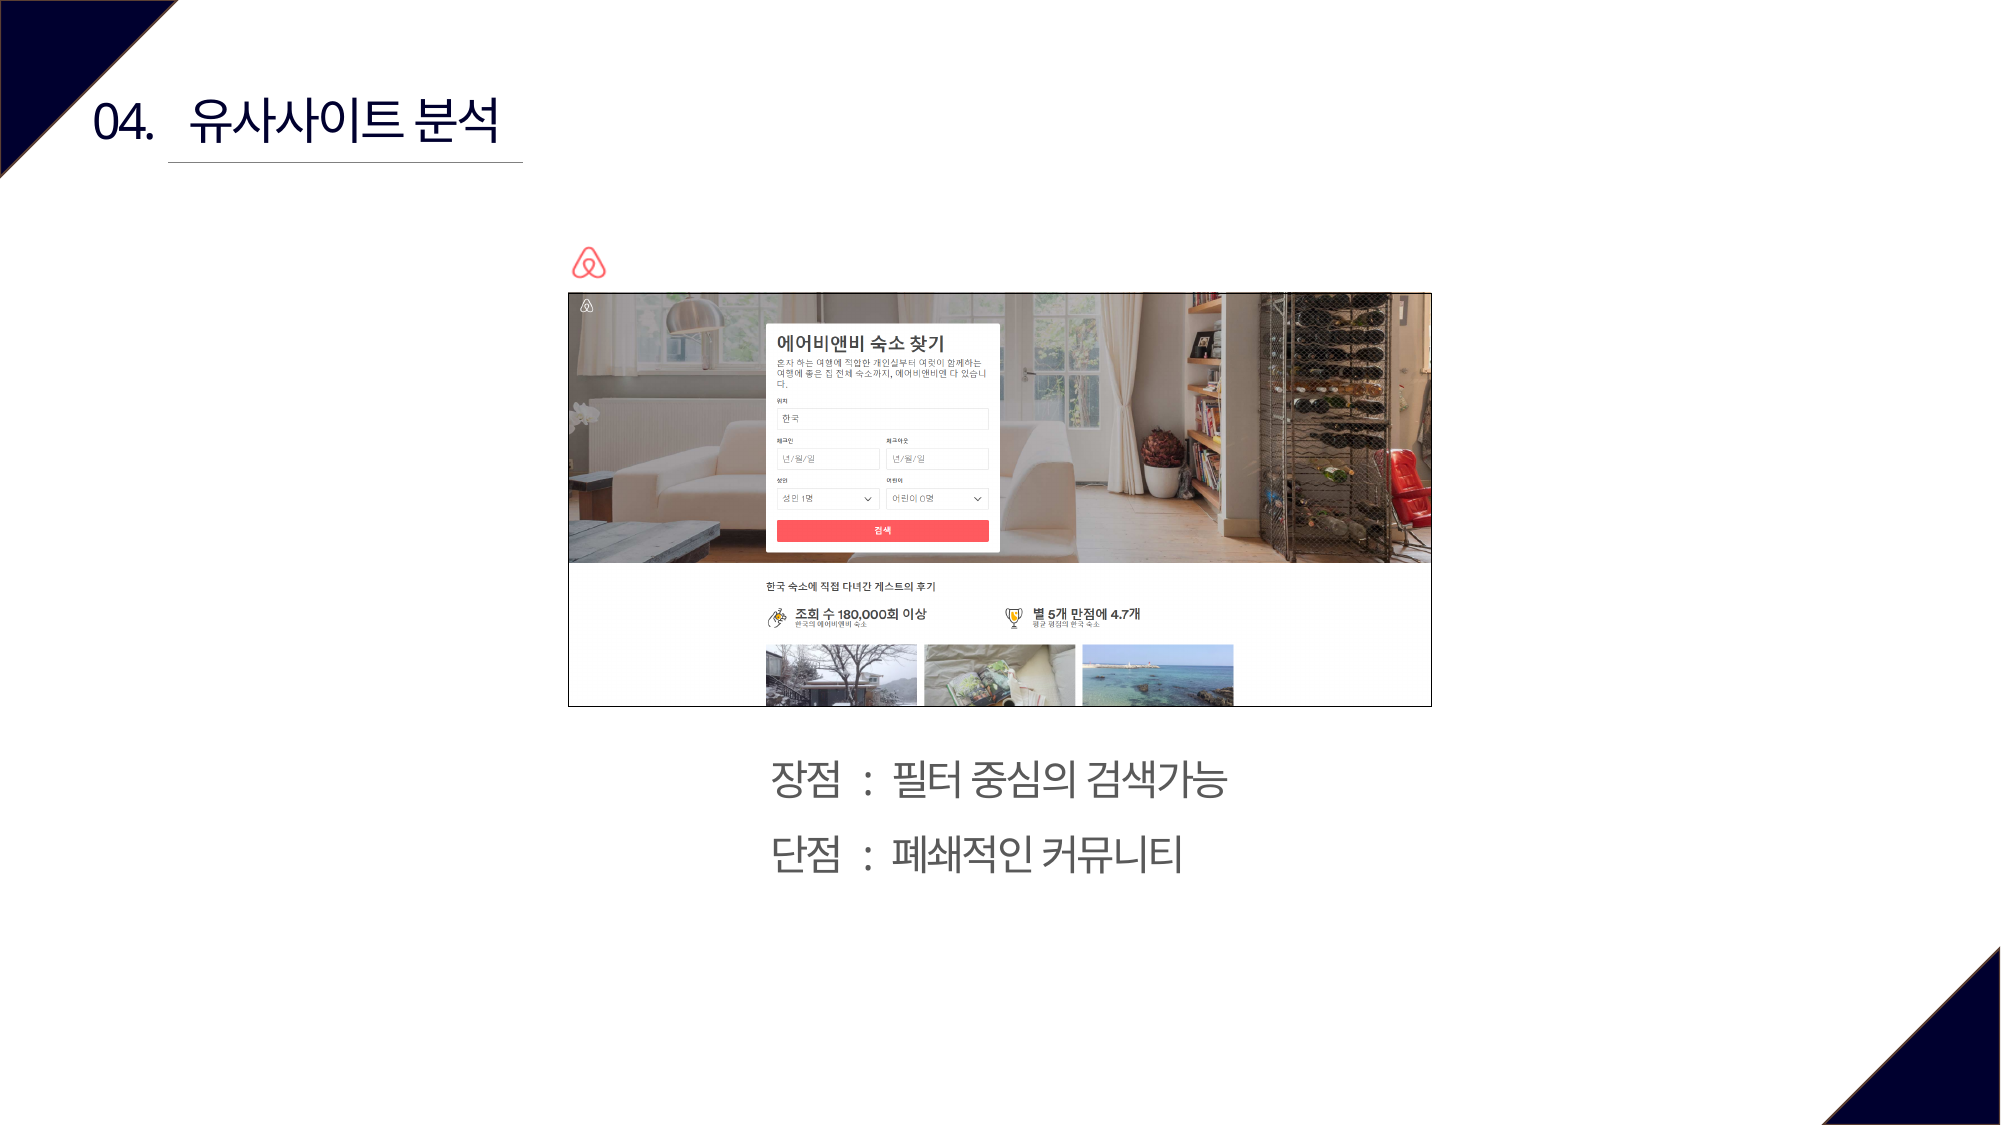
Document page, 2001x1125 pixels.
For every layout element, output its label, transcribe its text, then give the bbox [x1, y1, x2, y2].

text_box 장점 : 필터 중심의 검색가능 단점 : 폐쇄적인 커뮤니티 [755, 745, 1245, 886]
picture [568, 292, 1432, 707]
picture [568, 237, 616, 290]
text_box 유사사이트 분석 [173, 81, 518, 157]
text_box 04. [78, 81, 172, 157]
